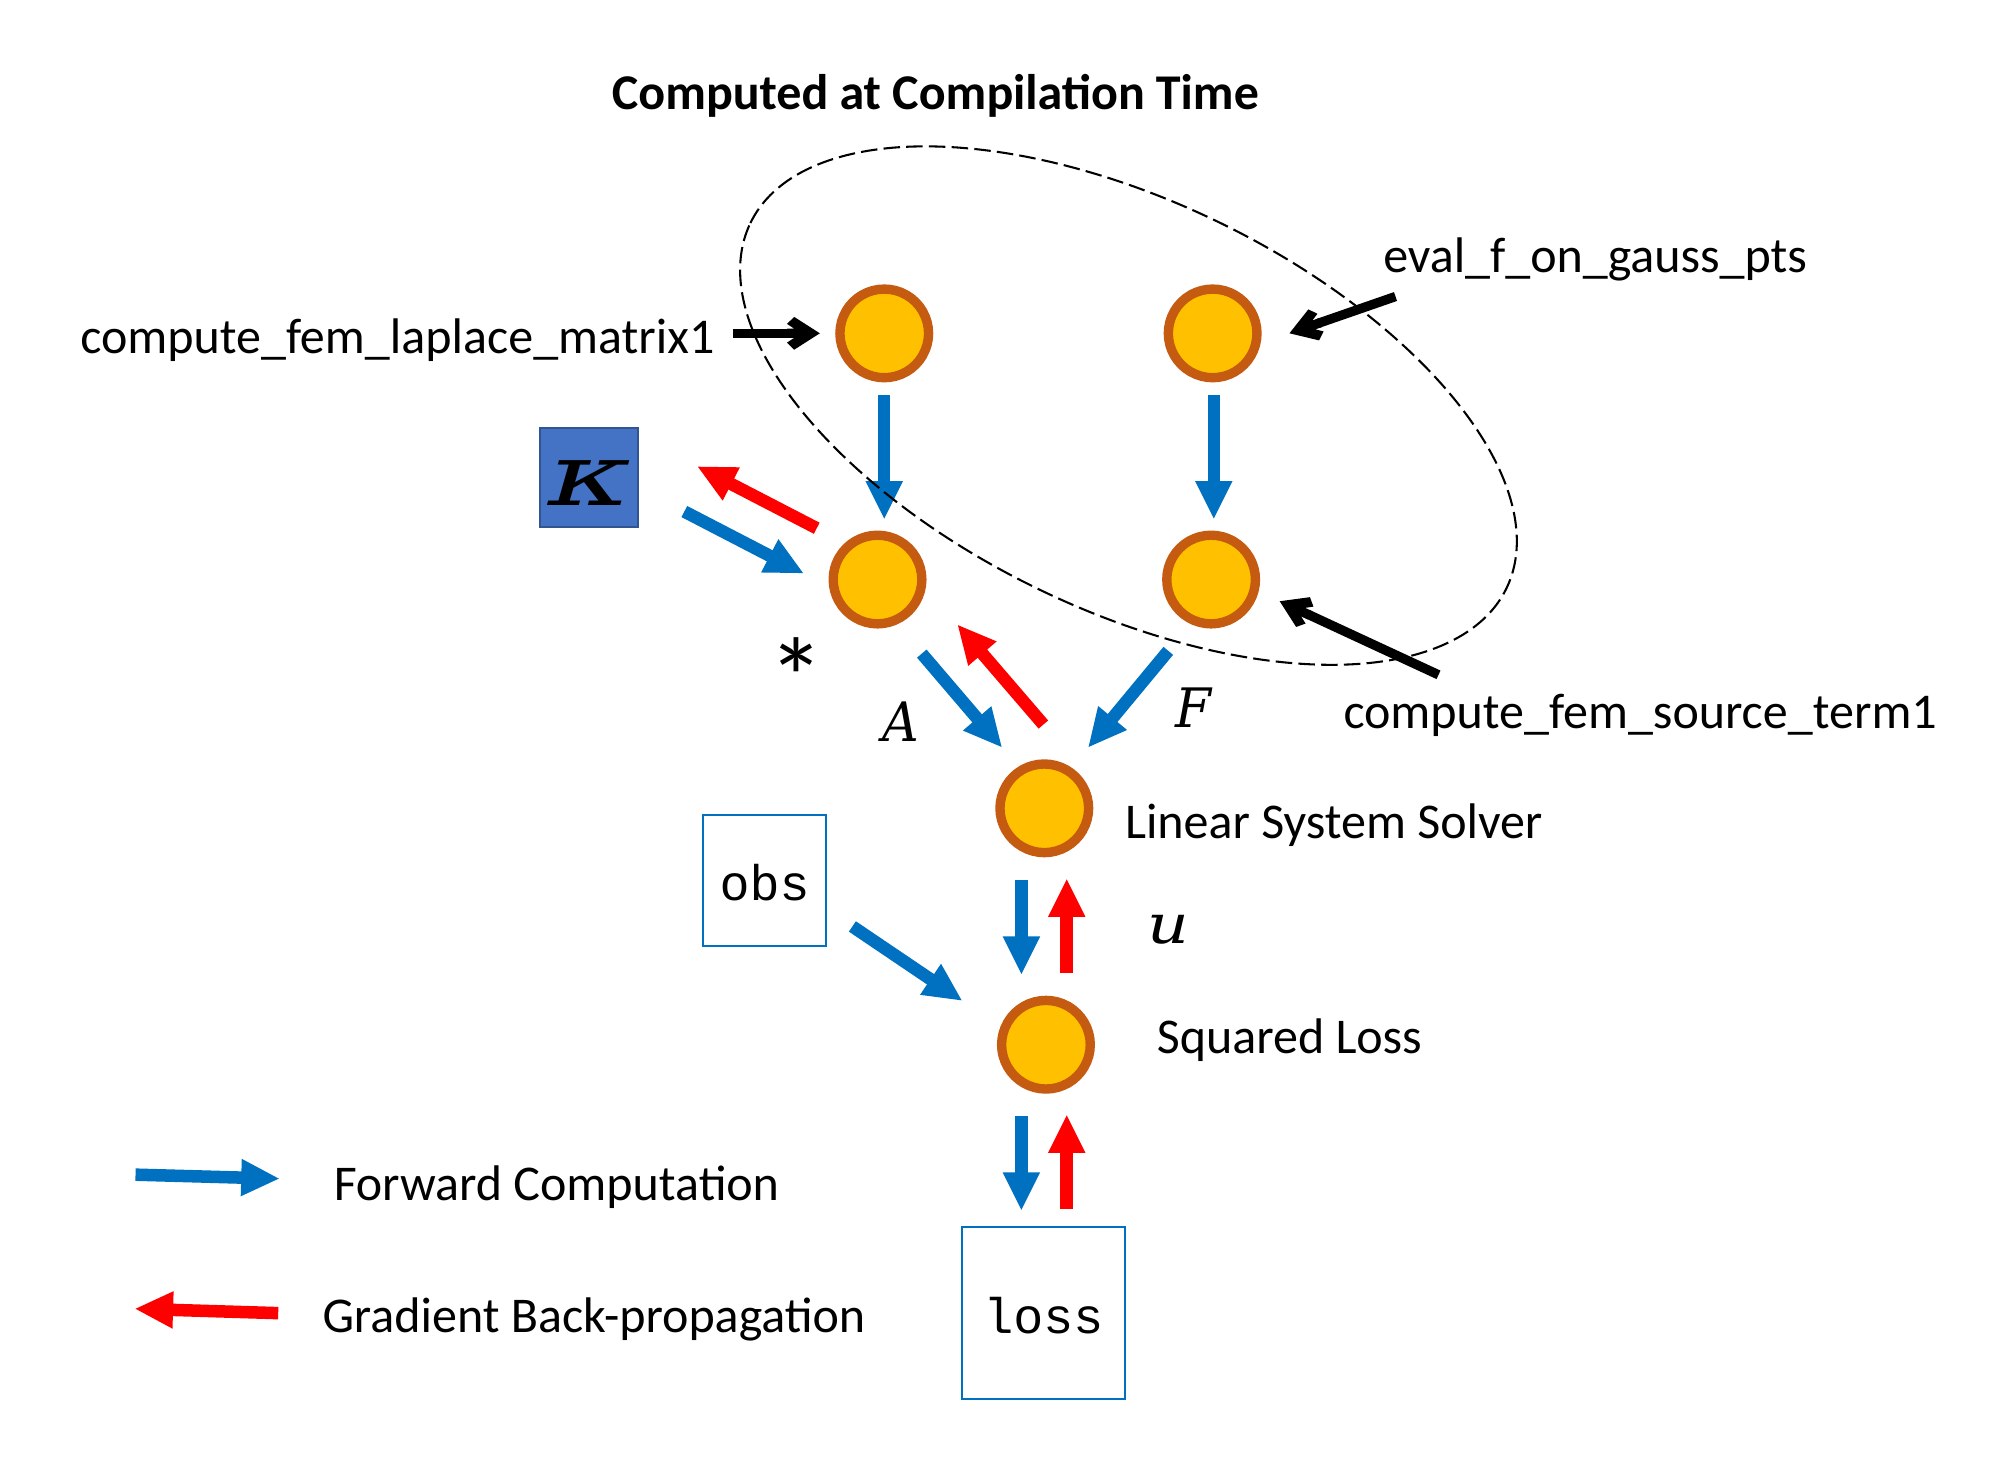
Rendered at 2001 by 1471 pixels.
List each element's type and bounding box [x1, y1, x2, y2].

text_box [62, 51, 1959, 1400]
